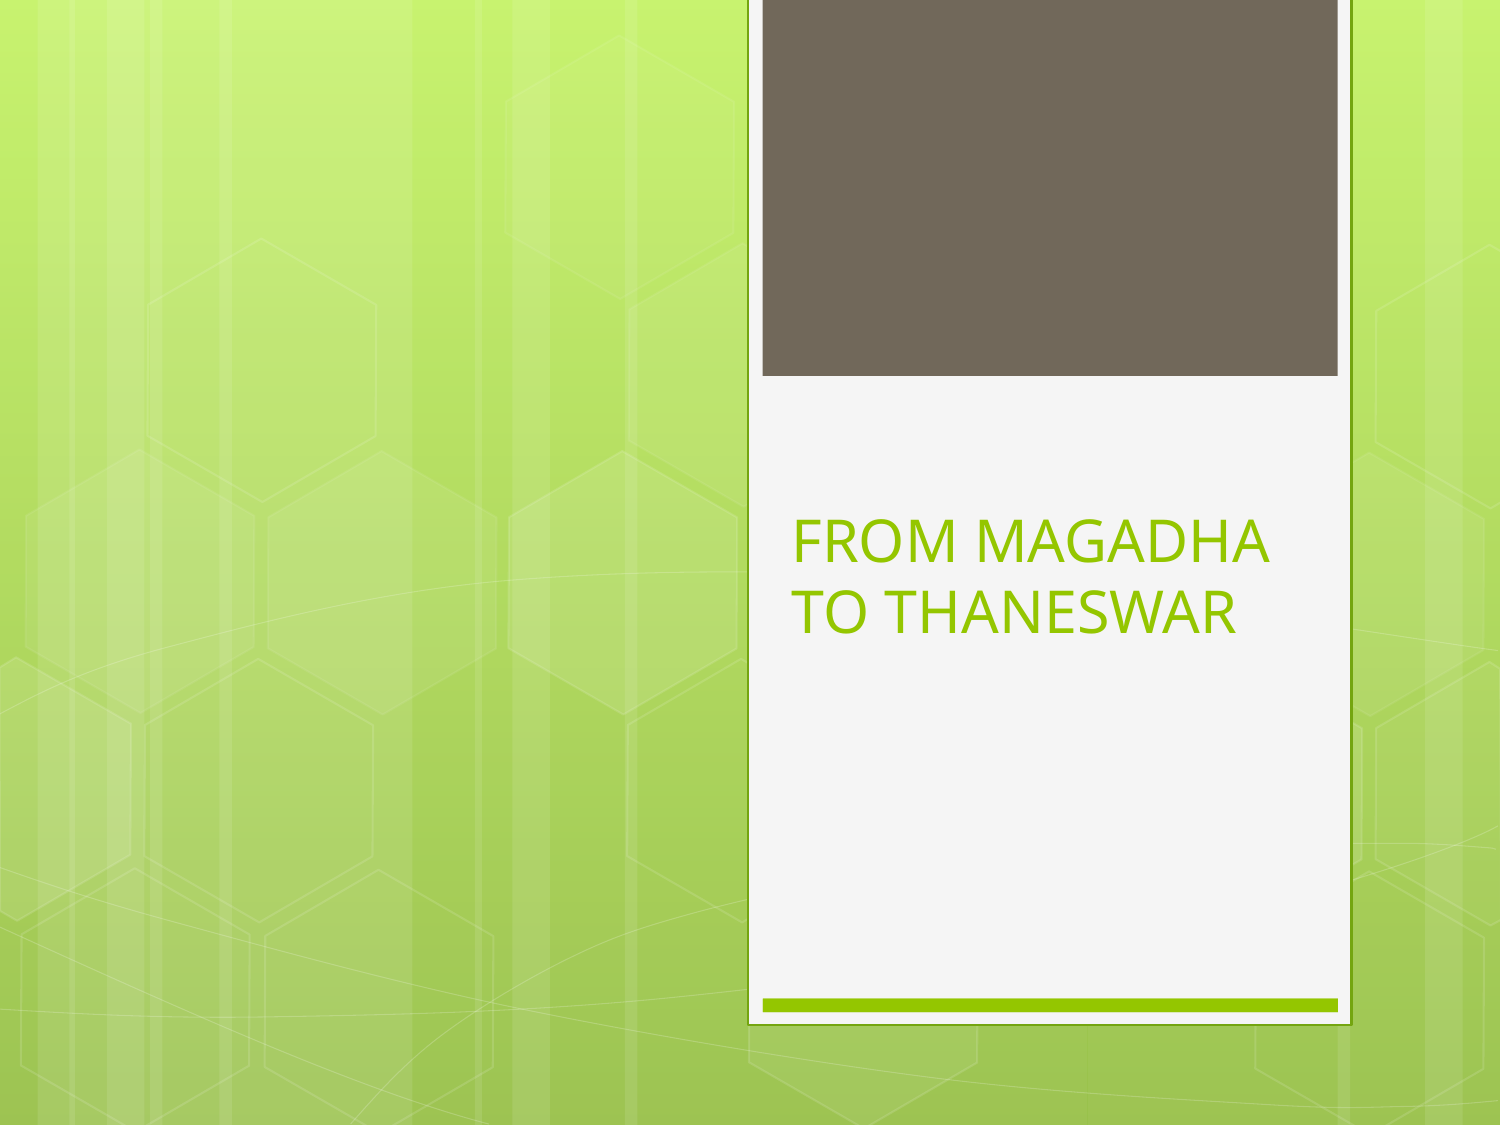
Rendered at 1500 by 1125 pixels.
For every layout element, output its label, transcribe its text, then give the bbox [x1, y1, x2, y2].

title FROM MAGADHA TO THANESWAR [776, 444, 1320, 724]
